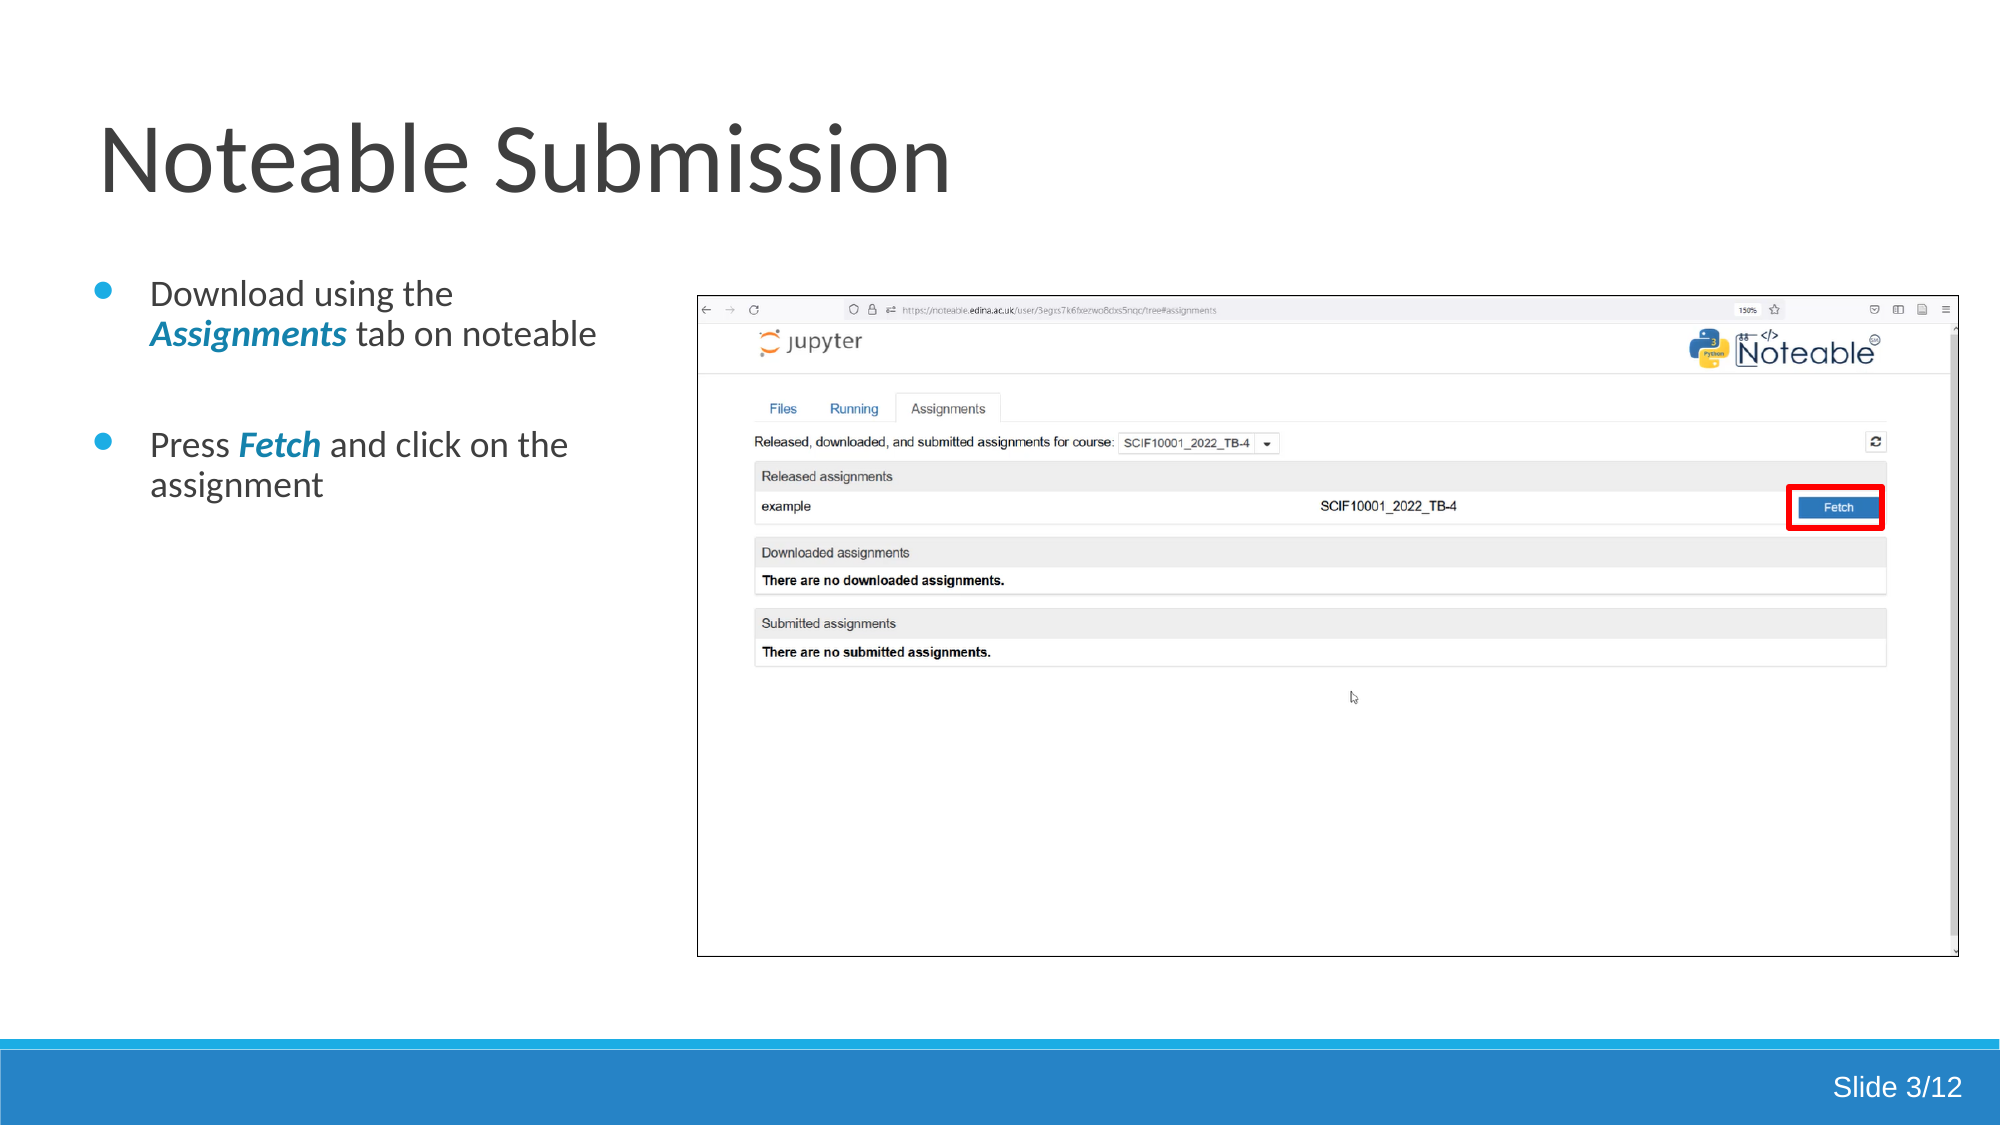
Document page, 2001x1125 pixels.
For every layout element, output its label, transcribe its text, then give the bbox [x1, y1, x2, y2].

picture [697, 295, 1959, 957]
text_box [81, 252, 1941, 365]
title Noteable Submission [83, 71, 1567, 221]
text_box Download using the Assignments tab on noteable Press Fetch and click on the assignment [75, 266, 657, 616]
text_box Slide 3/12 [1817, 1053, 2000, 1125]
